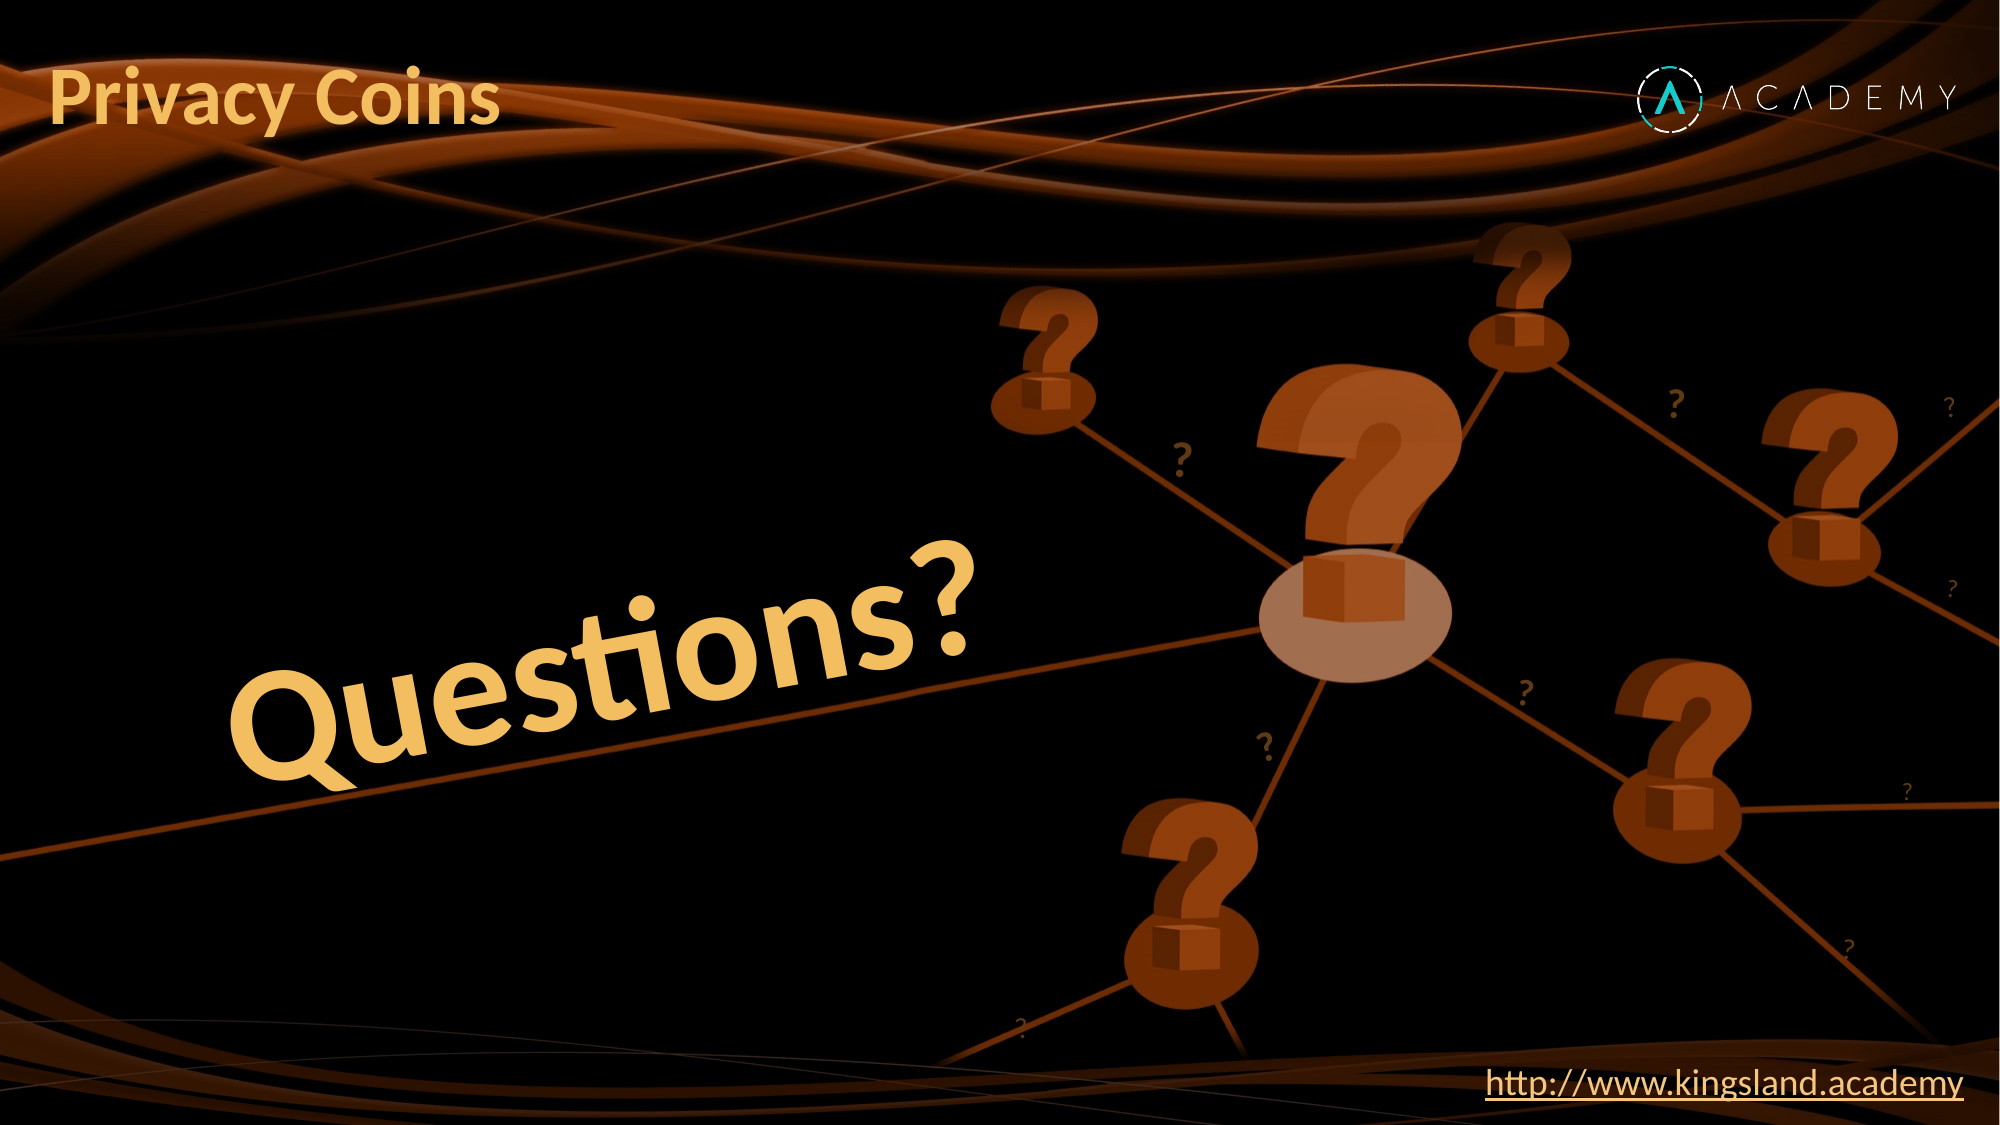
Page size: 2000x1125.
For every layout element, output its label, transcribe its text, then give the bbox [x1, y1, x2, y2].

list http://www.kingsland.academy [250, 1050, 1971, 1108]
title Privacy Coins [30, 6, 1602, 189]
picture [0, 0, 2000, 1125]
